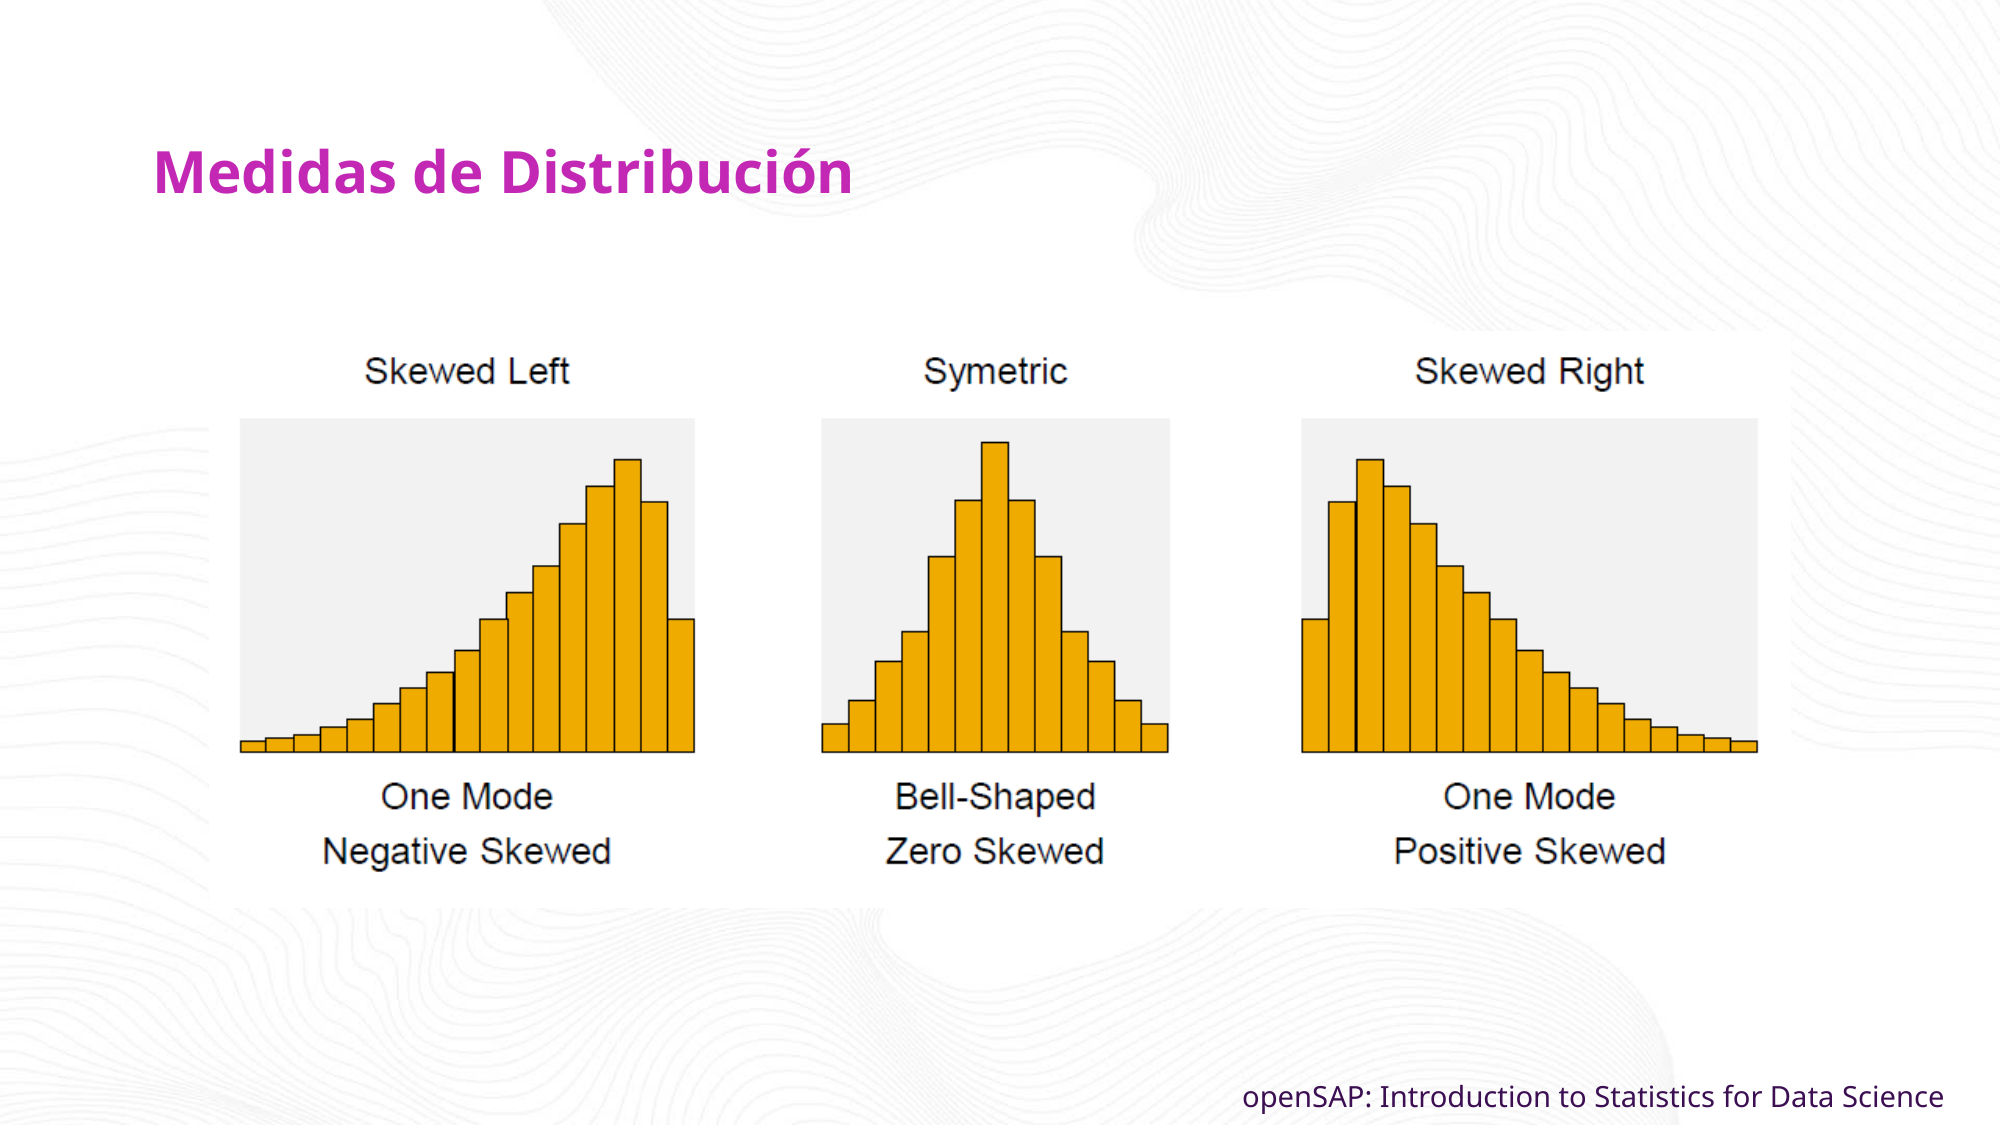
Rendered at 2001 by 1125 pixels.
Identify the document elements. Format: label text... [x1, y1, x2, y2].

text_box openSAP: Introduction to Statistics for Data Science [1226, 1071, 1960, 1122]
title Medidas de Distribución [137, 106, 1863, 243]
picture [0, 0, 2000, 1125]
